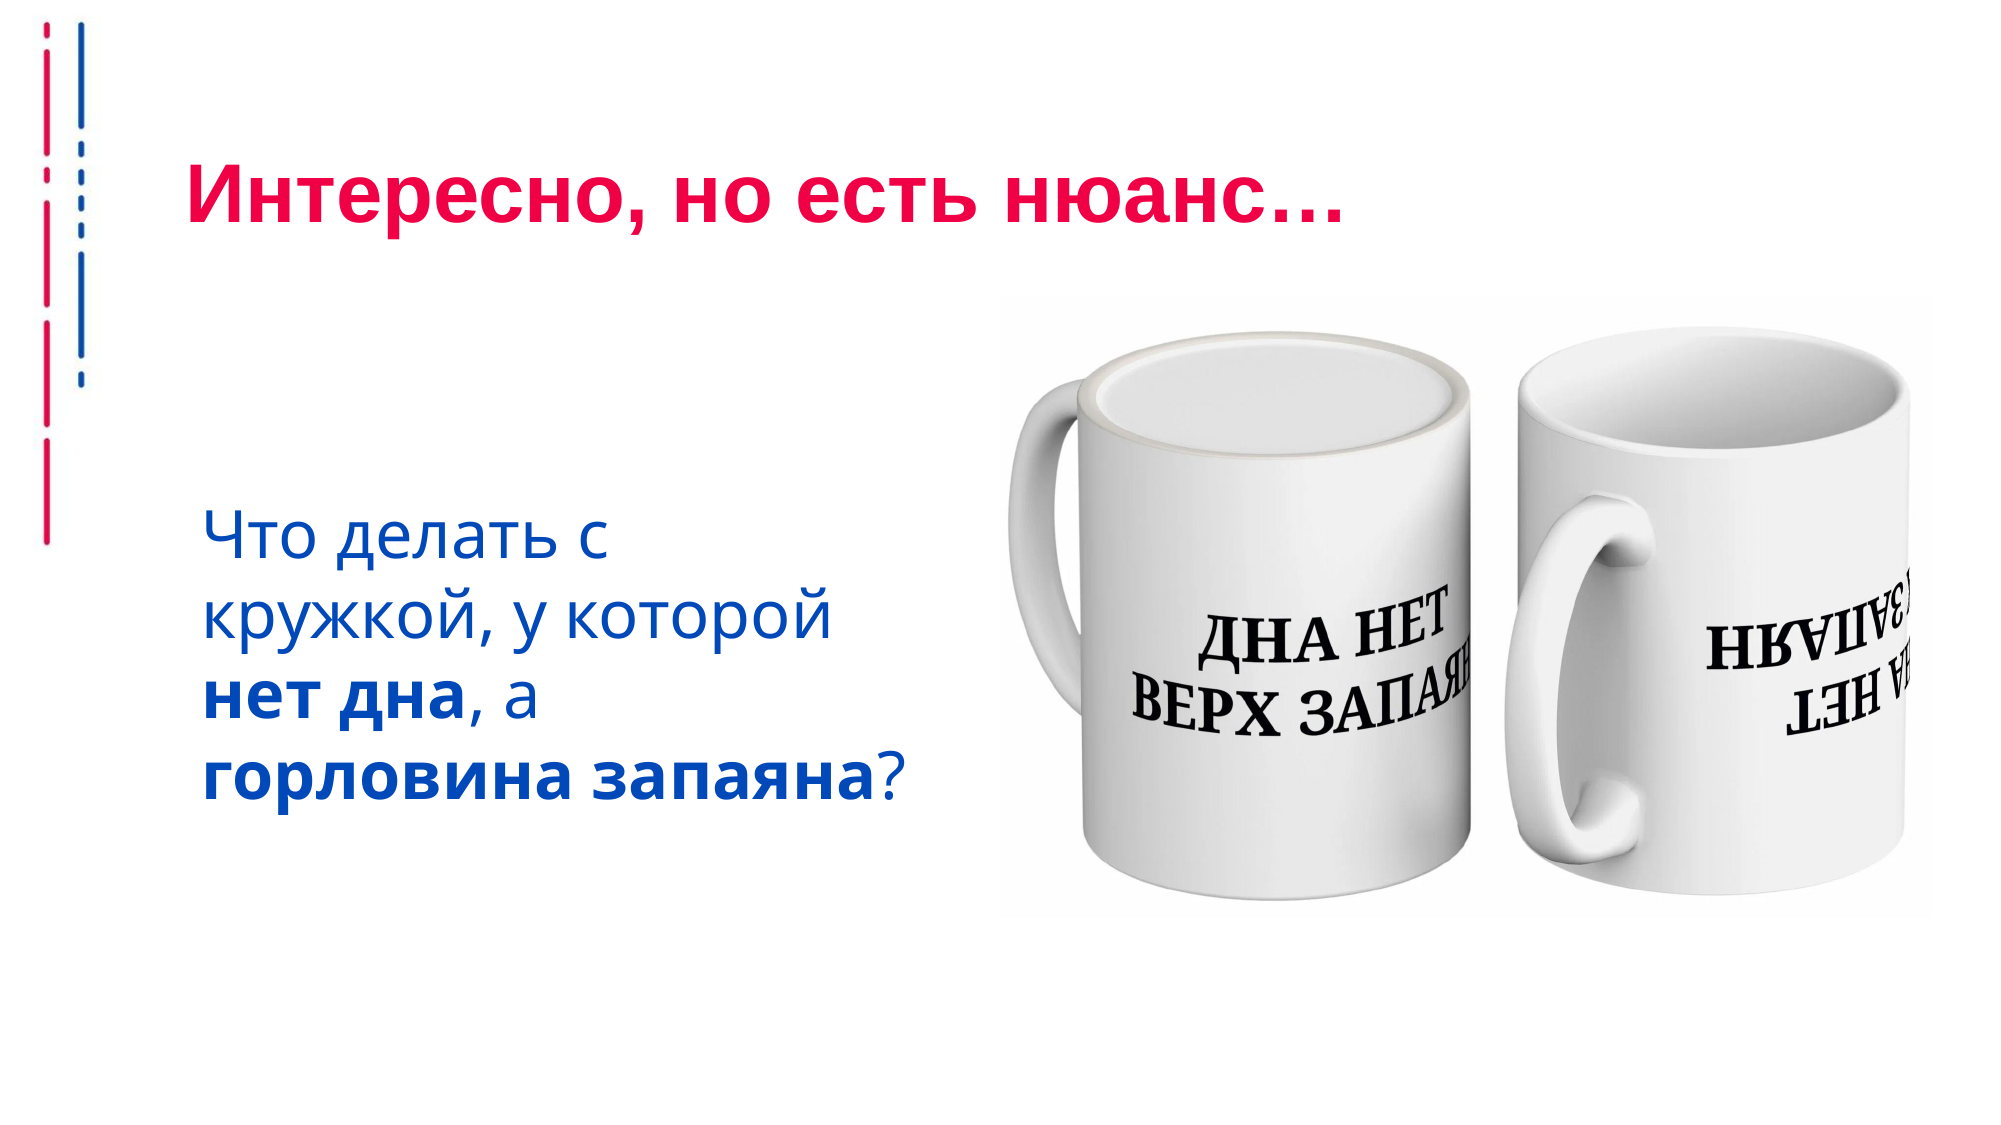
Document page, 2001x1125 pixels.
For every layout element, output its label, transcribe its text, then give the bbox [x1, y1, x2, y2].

picture [0, 0, 2001, 1125]
title Интересно, но есть нюанс… [170, 86, 1896, 304]
list Что делать с кружкой, у которой нет дна, а горловина запаяна? [186, 257, 934, 972]
